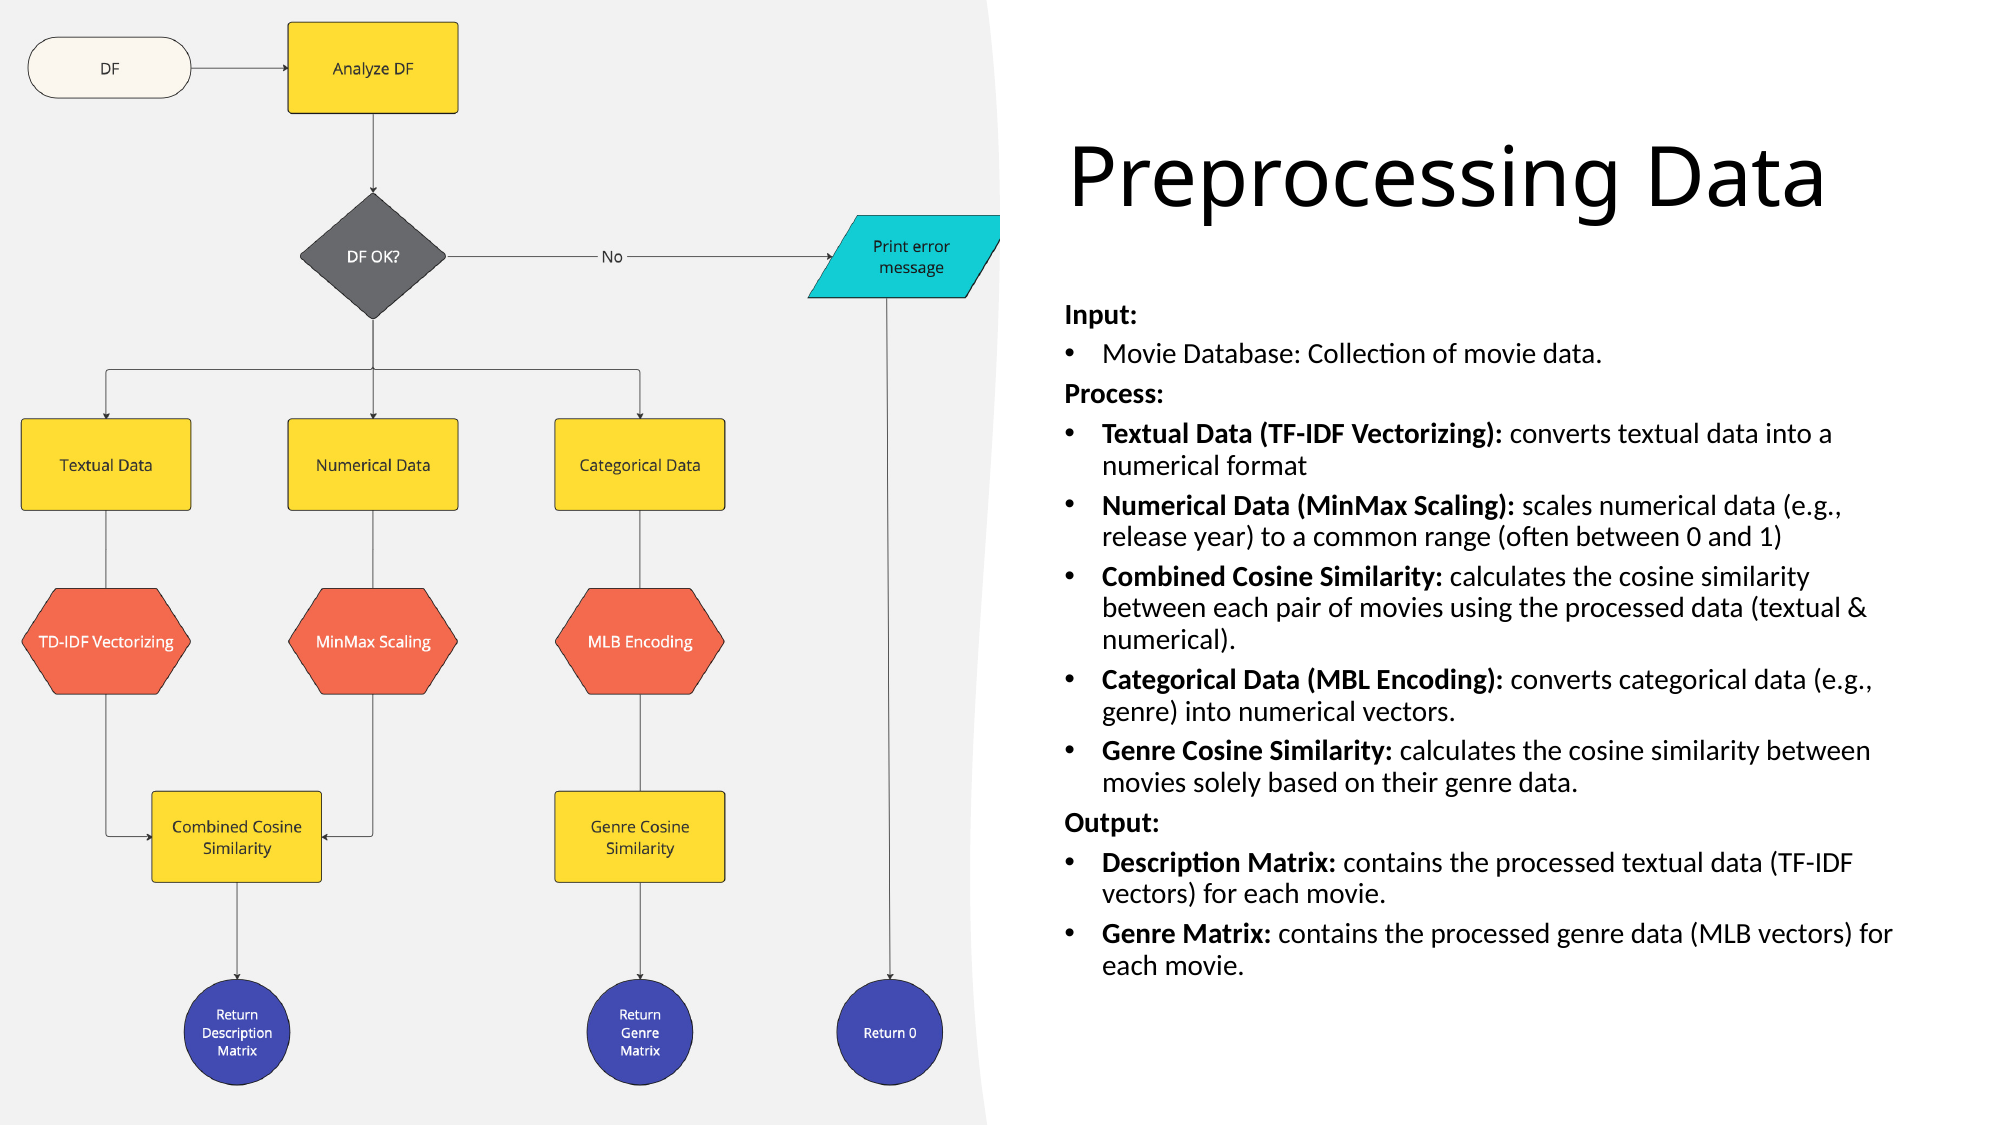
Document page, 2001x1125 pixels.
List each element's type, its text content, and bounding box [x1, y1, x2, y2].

title Preprocessing Data [1052, 80, 1921, 232]
list Input: Movie Database: Collection of movie data. Process: Textual Data (TF-IDF Vectorizing): converts textual data into a numerical format Numerical Data (MinMax Scaling): scales numerical data (e.g., release year) to a common range (often between 0 and 1) Combined Cosine Similarity: calculates the cosine similarity between each pair of movies using the processed data (textual & numerical). Categorical Data (MBL Encoding): converts categorical data (e.g., genre) into numerical vectors. Genre Cosine Similarity: calculates the cosine similarity between movies solely based on their genre data. Output: Description Matrix: contains the processed textual data (TF-IDF vectors) for each movie. Genre Matrix: contains the processed genre data (MLB vectors) for each movie. [1052, 292, 1921, 1045]
picture [0, 0, 1000, 1125]
